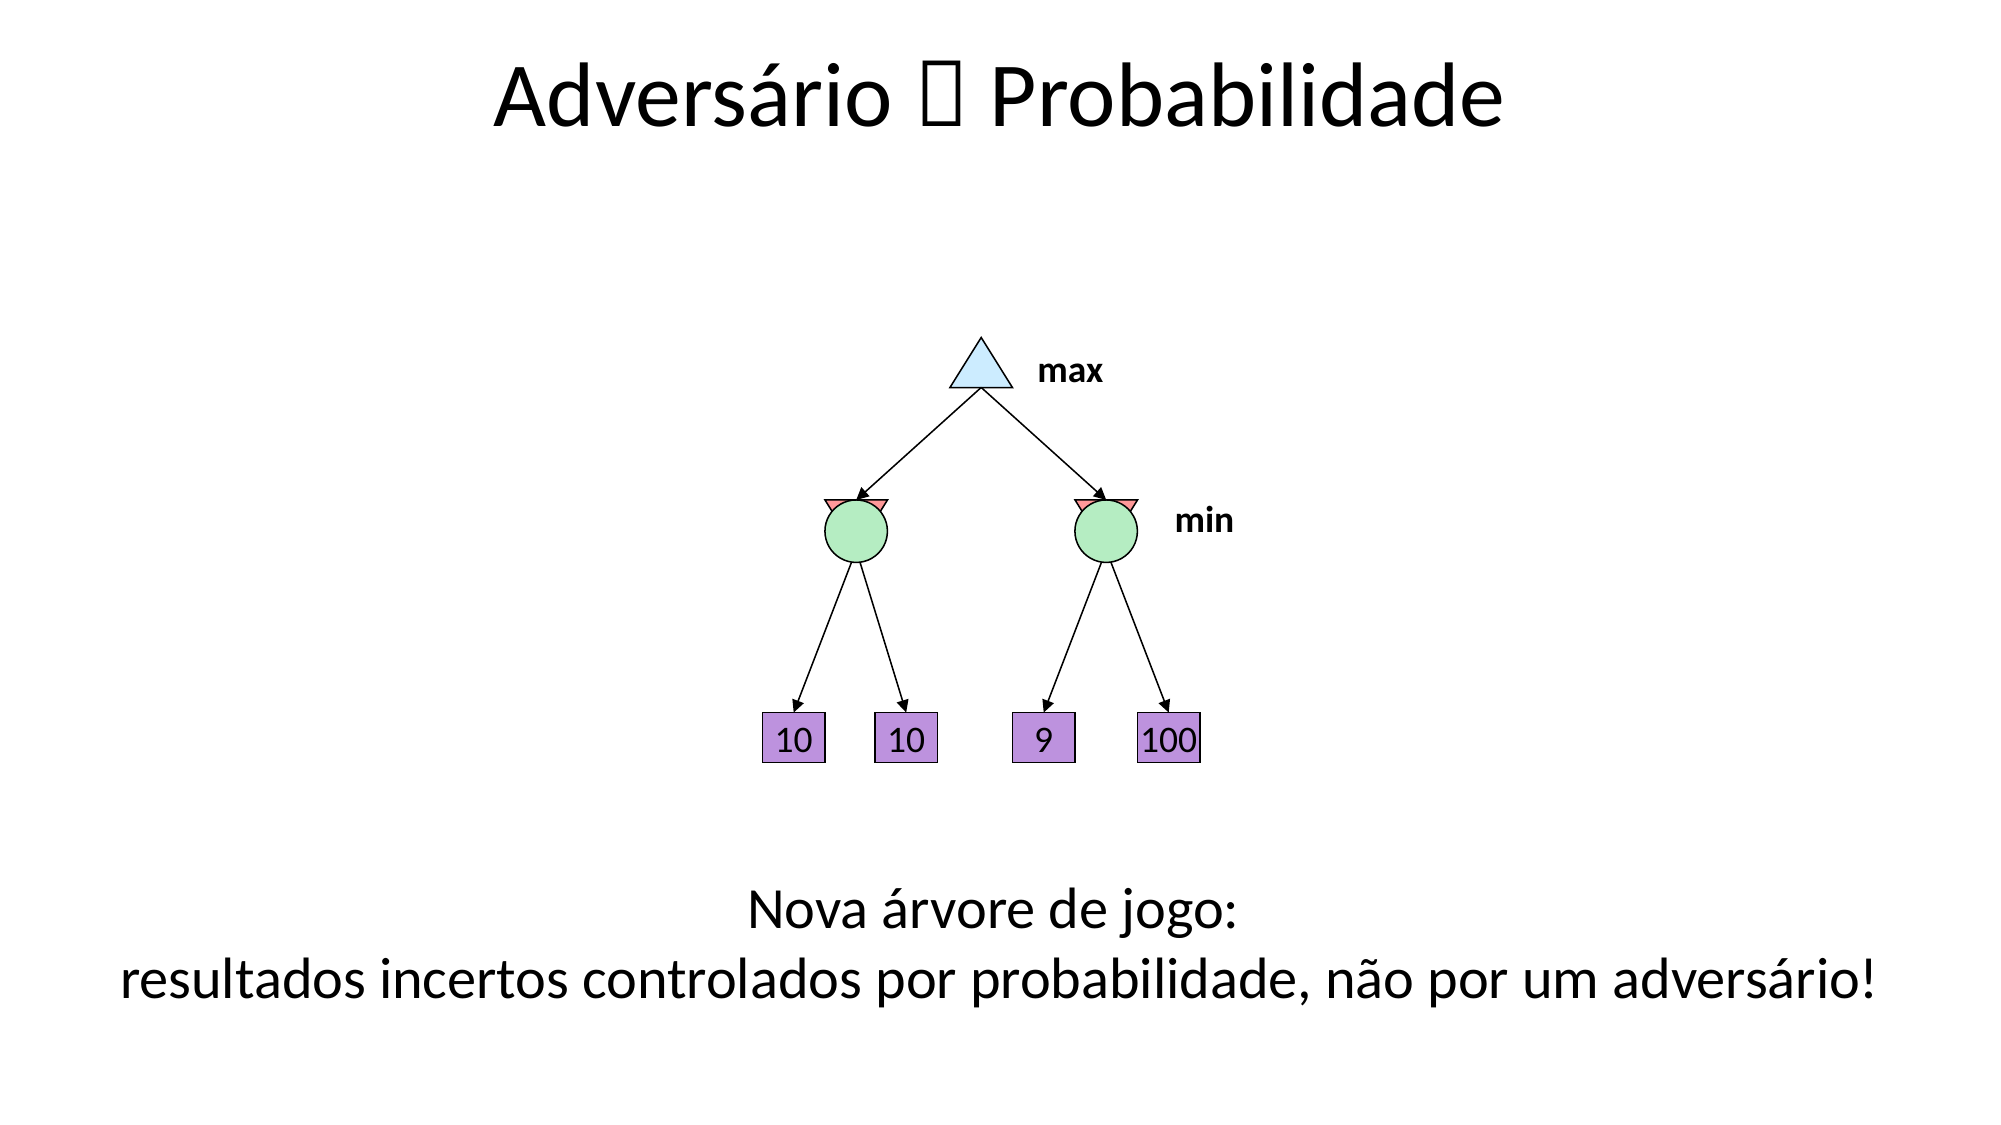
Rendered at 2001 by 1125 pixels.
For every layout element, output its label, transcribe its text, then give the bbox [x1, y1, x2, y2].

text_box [980, 387, 1107, 501]
text_box Nova árvore de jogo: resultados incertos controlados por probabilidade, não por um adversário! [0, 862, 2000, 1018]
text_box [951, 337, 1011, 385]
text_box max [1016, 337, 1125, 398]
text_box 9 [1012, 712, 1075, 763]
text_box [855, 387, 978, 501]
text_box 10 [762, 712, 825, 763]
title Adversário  Probabilidade [0, 0, 2000, 184]
text_box 100 [1137, 712, 1200, 763]
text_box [793, 549, 854, 713]
text_box [825, 499, 850, 511]
text_box min [1149, 487, 1259, 548]
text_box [1105, 549, 1169, 713]
text_box [824, 500, 888, 548]
text_box 10 [874, 712, 938, 763]
text_box [1110, 499, 1138, 511]
text_box [1074, 500, 1138, 548]
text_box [1043, 549, 1104, 713]
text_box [855, 549, 907, 713]
